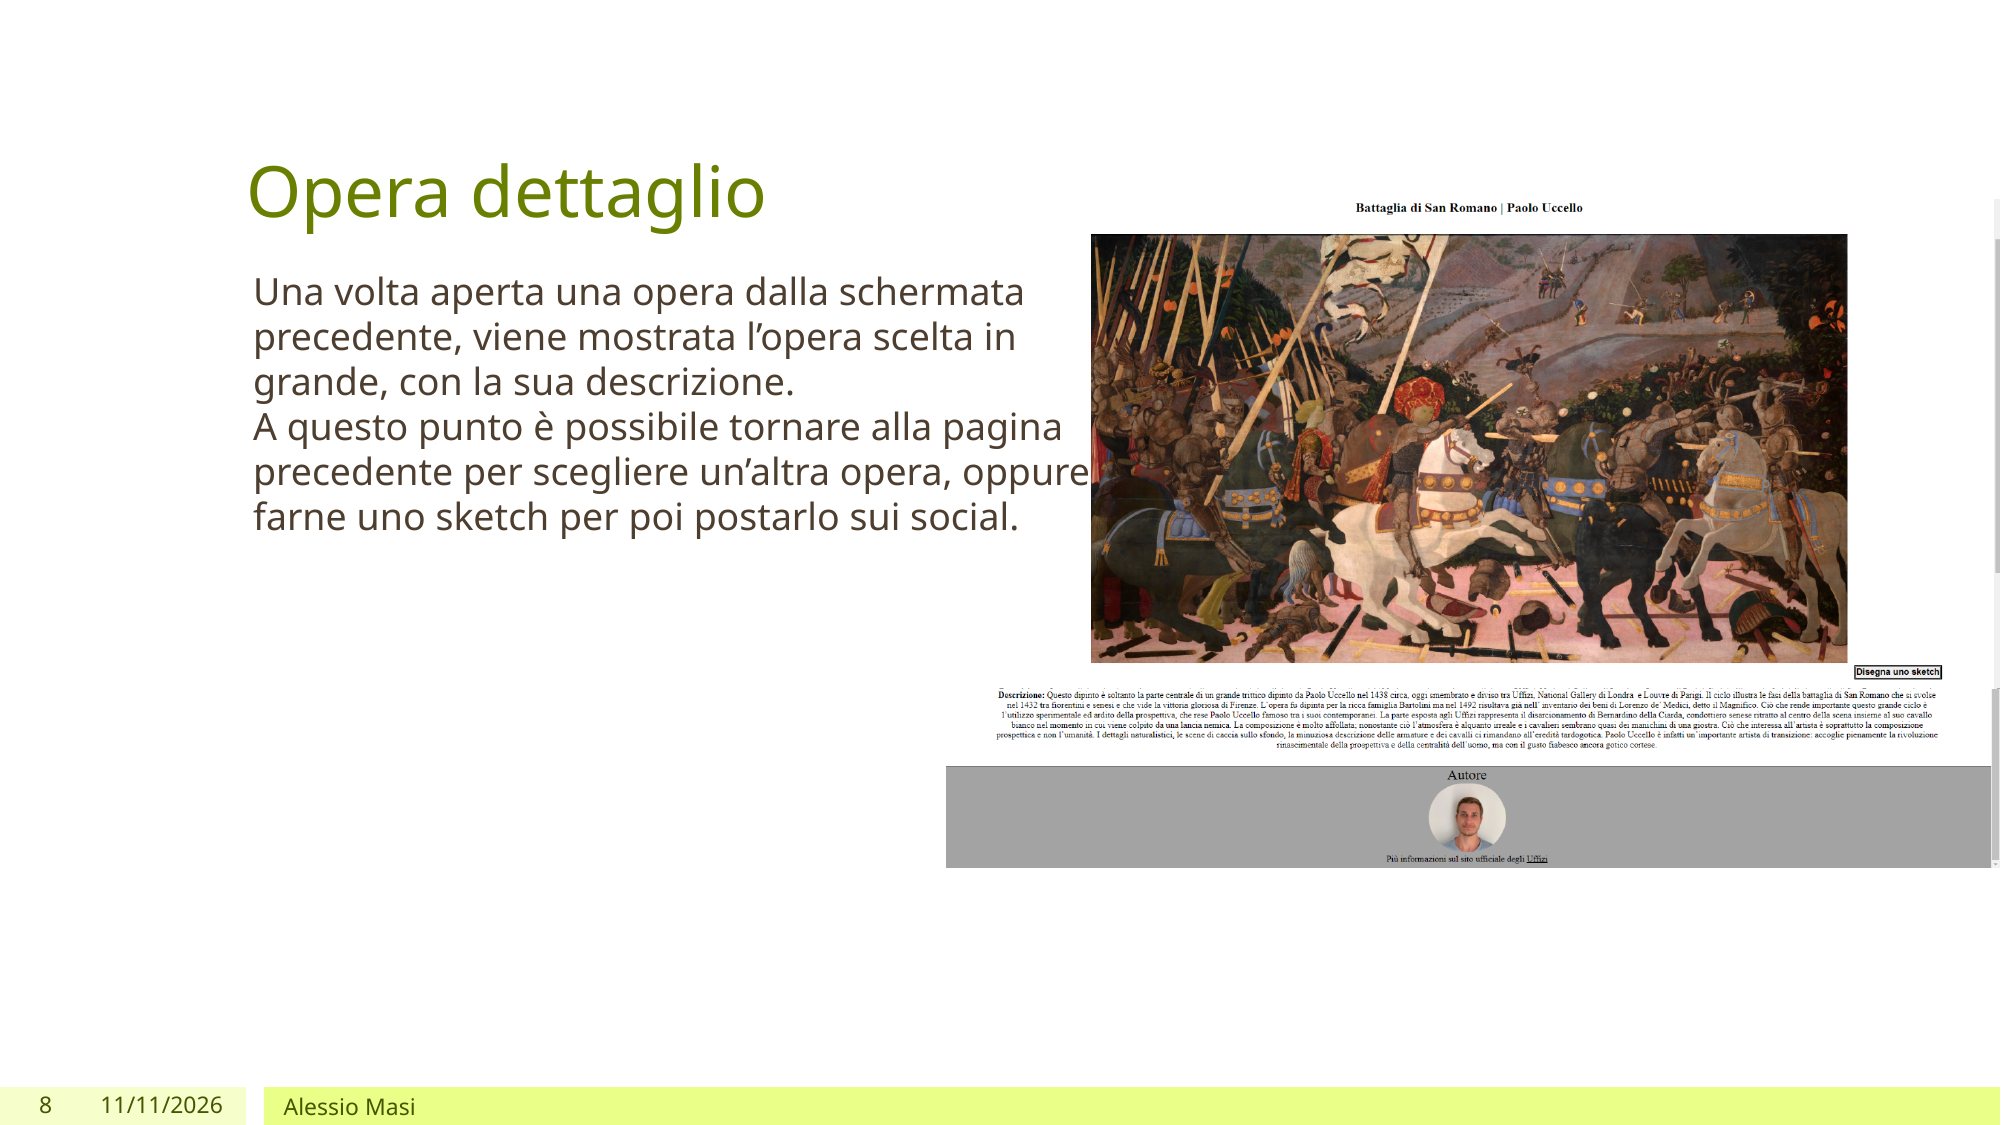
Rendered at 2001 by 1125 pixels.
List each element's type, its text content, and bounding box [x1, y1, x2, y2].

text_box Una volta aperta una opera dalla schermata precedente, viene mostrata l’opera scelta in grande, con la sua descrizione. A questo punto è possibile tornare alla pagina precedente per scegliere un’altra opera, oppure farne uno sketch per poi postarlo sui social. [238, 260, 946, 546]
footer Alessio Masi [268, 1087, 1769, 1125]
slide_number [74, 1087, 239, 1125]
title Opera dettaglio [231, 45, 1769, 240]
slide_number 8 [0, 1087, 68, 1125]
picture [946, 199, 2000, 868]
